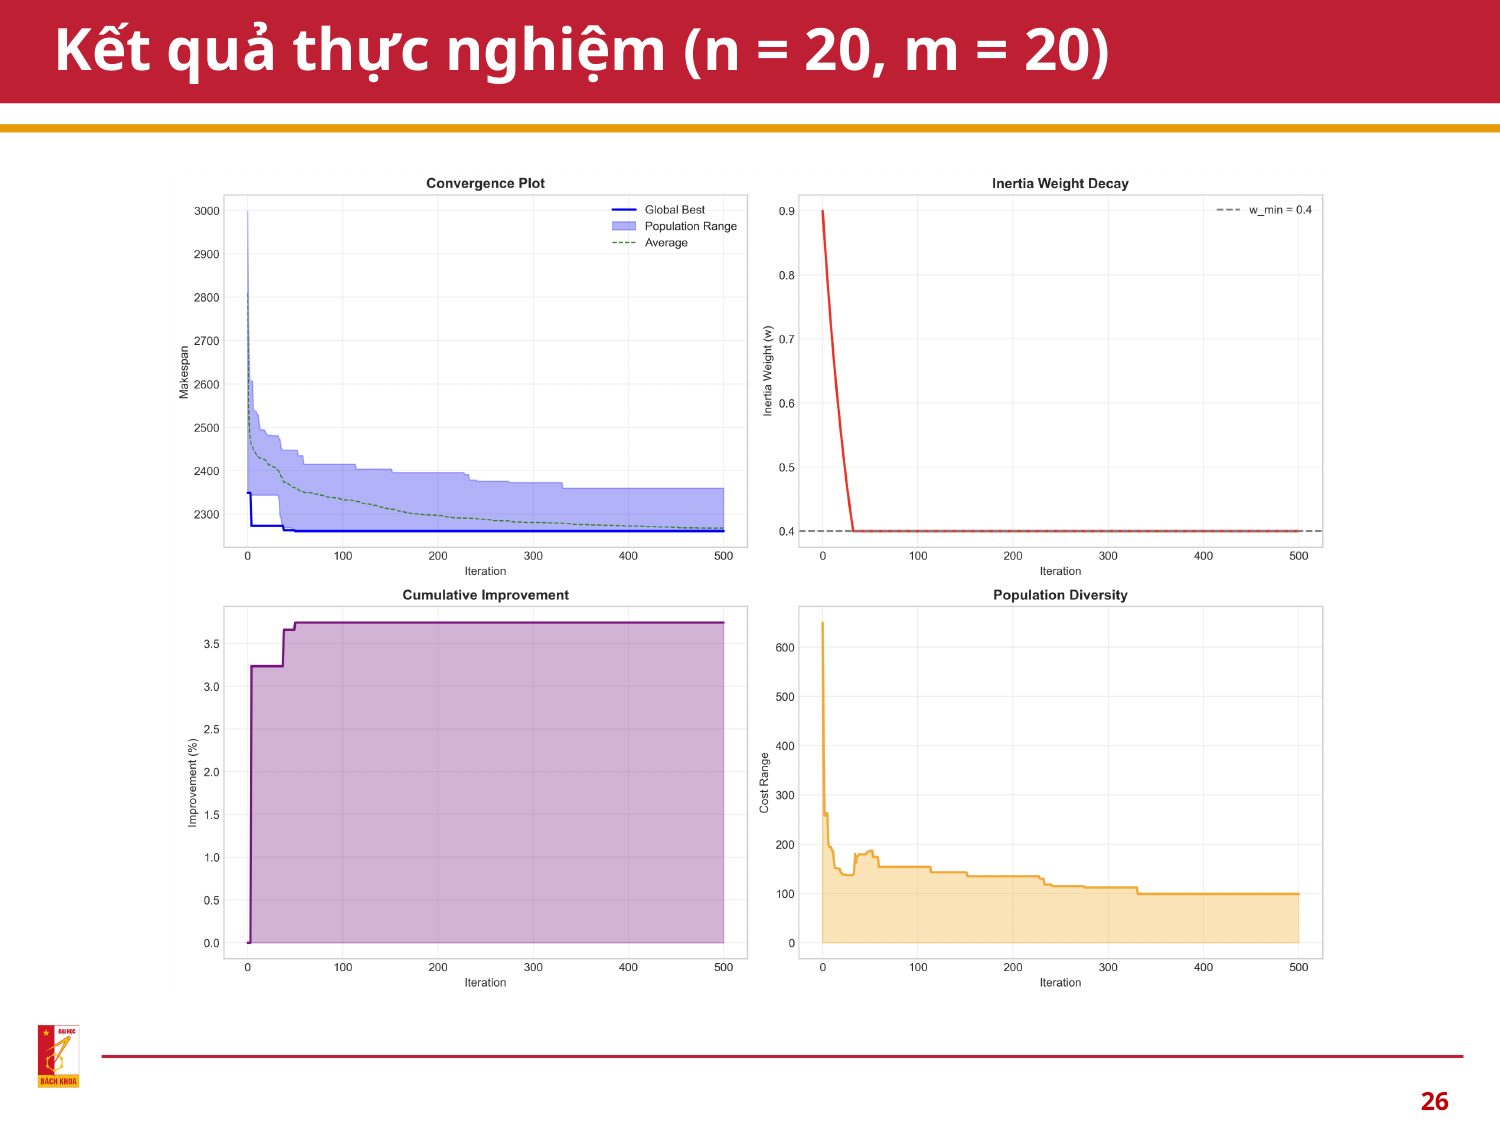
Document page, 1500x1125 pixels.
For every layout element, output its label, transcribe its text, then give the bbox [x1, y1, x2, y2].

slide_number 26 [1126, 1078, 1464, 1125]
picture [0, 0, 1500, 1125]
title Kết quả thực nghiệm (n = 20, m = 20) [38, 12, 1462, 87]
